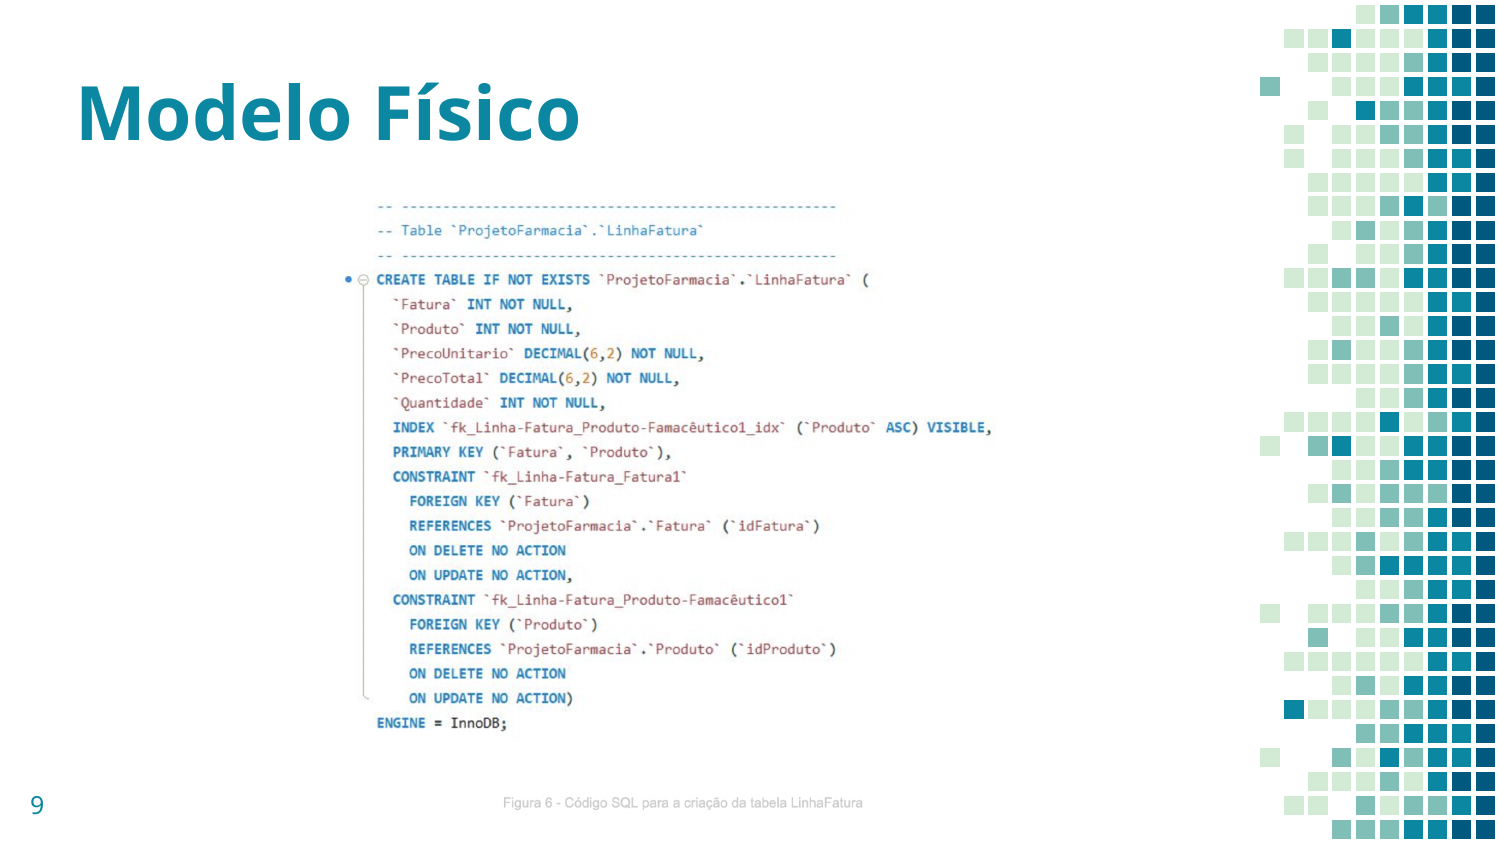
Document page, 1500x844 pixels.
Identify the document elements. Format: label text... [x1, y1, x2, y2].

slide_number 9 [15, 774, 105, 839]
picture [327, 198, 996, 814]
title Modelo Físico [60, 30, 1170, 171]
